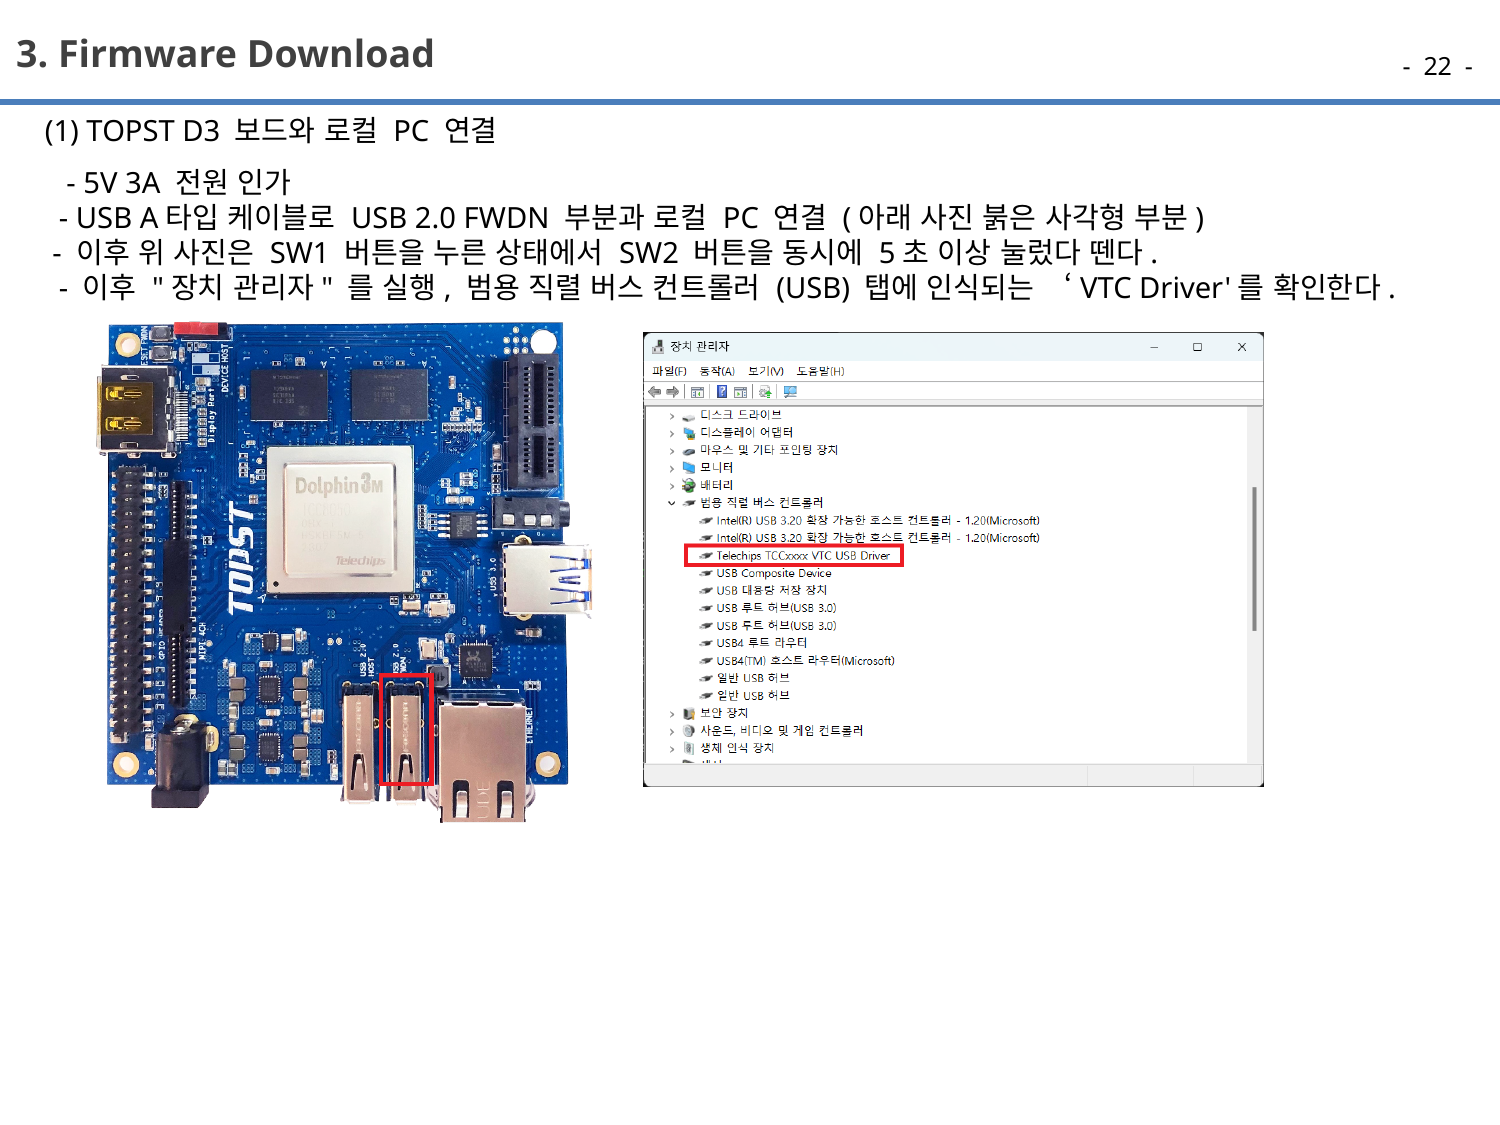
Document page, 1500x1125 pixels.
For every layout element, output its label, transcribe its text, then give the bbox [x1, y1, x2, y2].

slide_number - 22 - [1387, 42, 1500, 102]
picture [64, 290, 603, 829]
text_box 3. Firmware Download [0, 25, 998, 92]
picture [643, 331, 1264, 787]
text_box (1) TOPST D3 보드와 로컬 PC 연결 - 5V 3A 전원 인가 - USB A타입 케이블로 USB 2.0 FWDN 부분과 로컬 PC 연결 (아래 사진 붉은 사각형 부분) - 이후 위 사진은 SW1 버튼을 누른 상태에서 SW2 버튼을 동시에 5초 이상 눌렀다 뗀다. - 이후 "장치 관리자" 를 실행, 범용 직렬 버스 컨트롤러 (USB) 탭에 인식되는 ‘VTC Driver'를 확인한다. [0, 102, 1500, 384]
